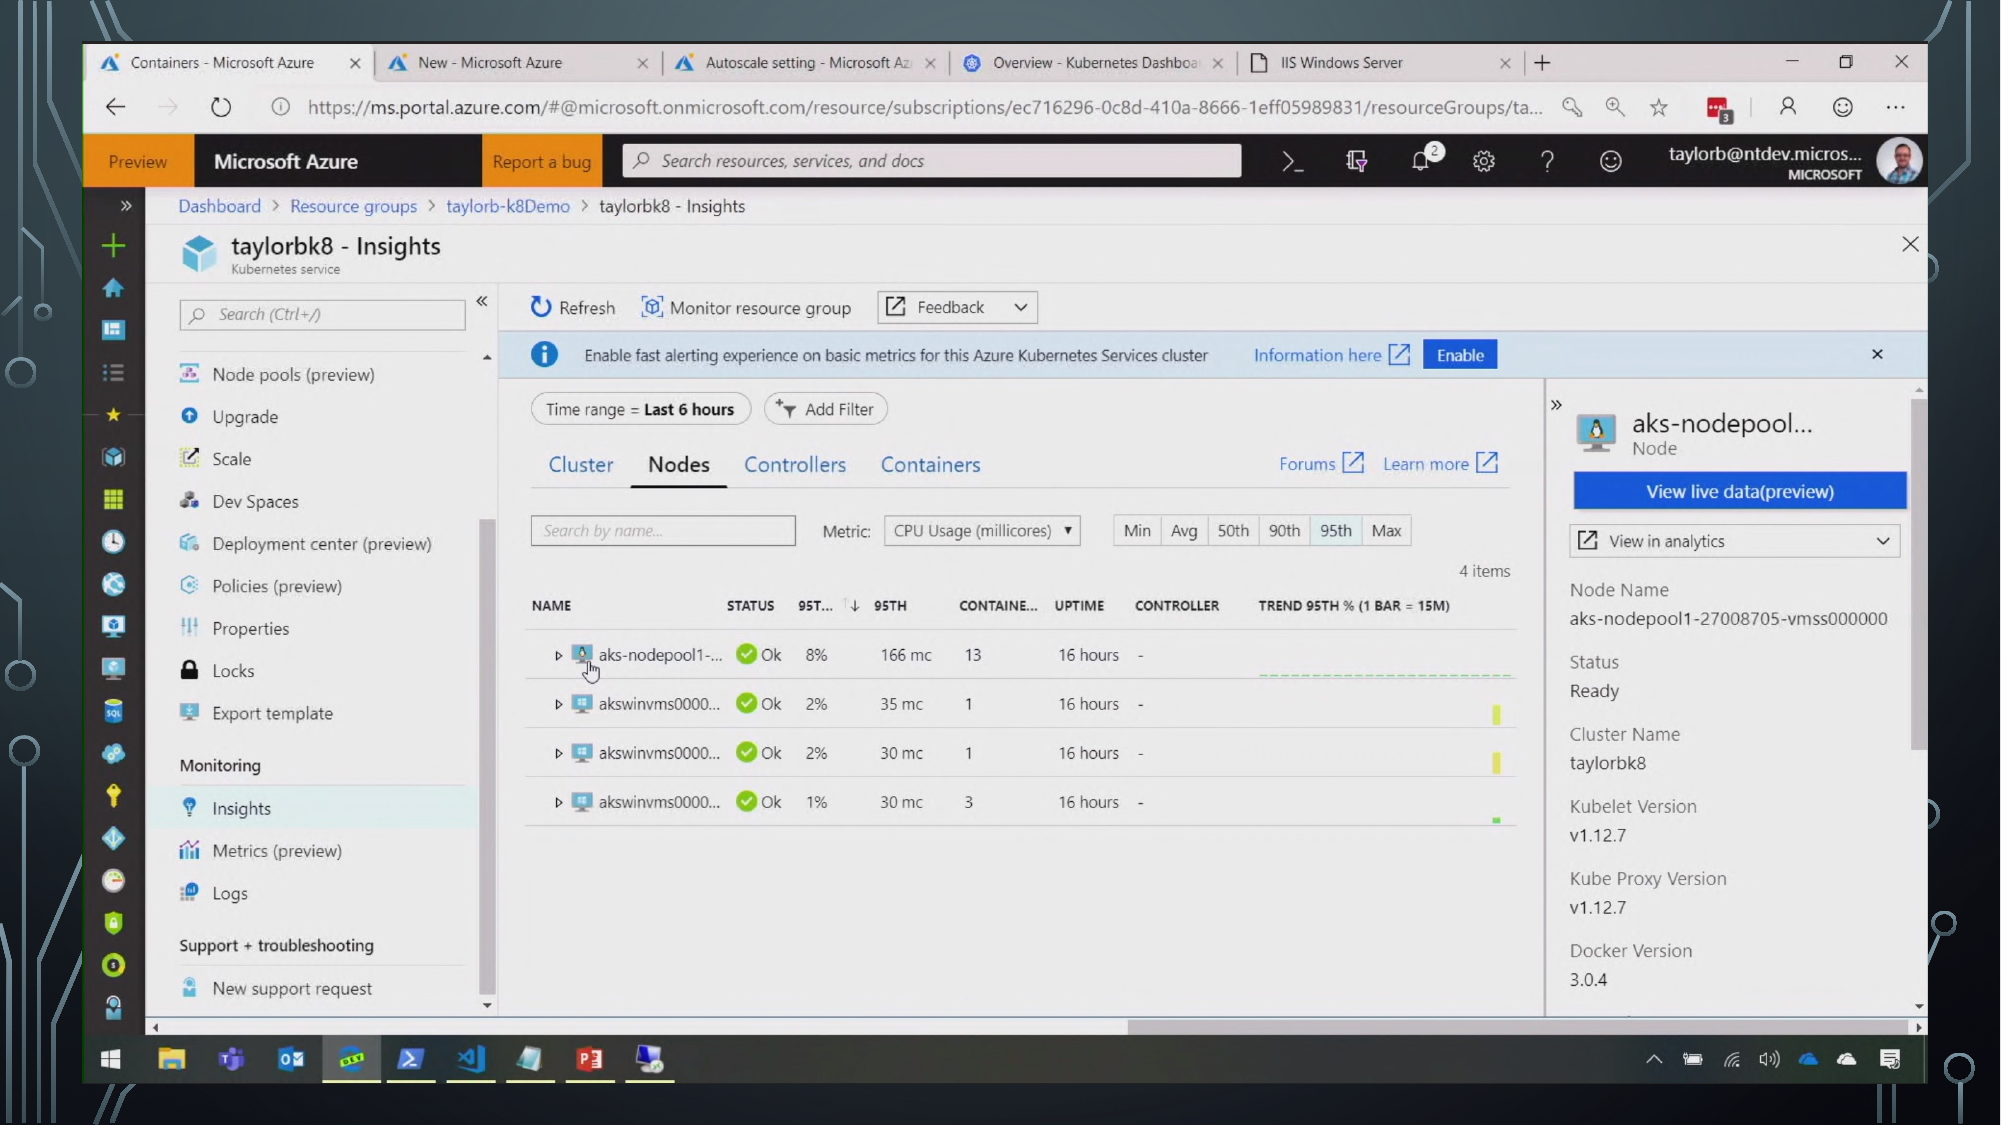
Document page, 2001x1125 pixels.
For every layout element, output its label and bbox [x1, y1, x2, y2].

list [82, 40, 1928, 1085]
